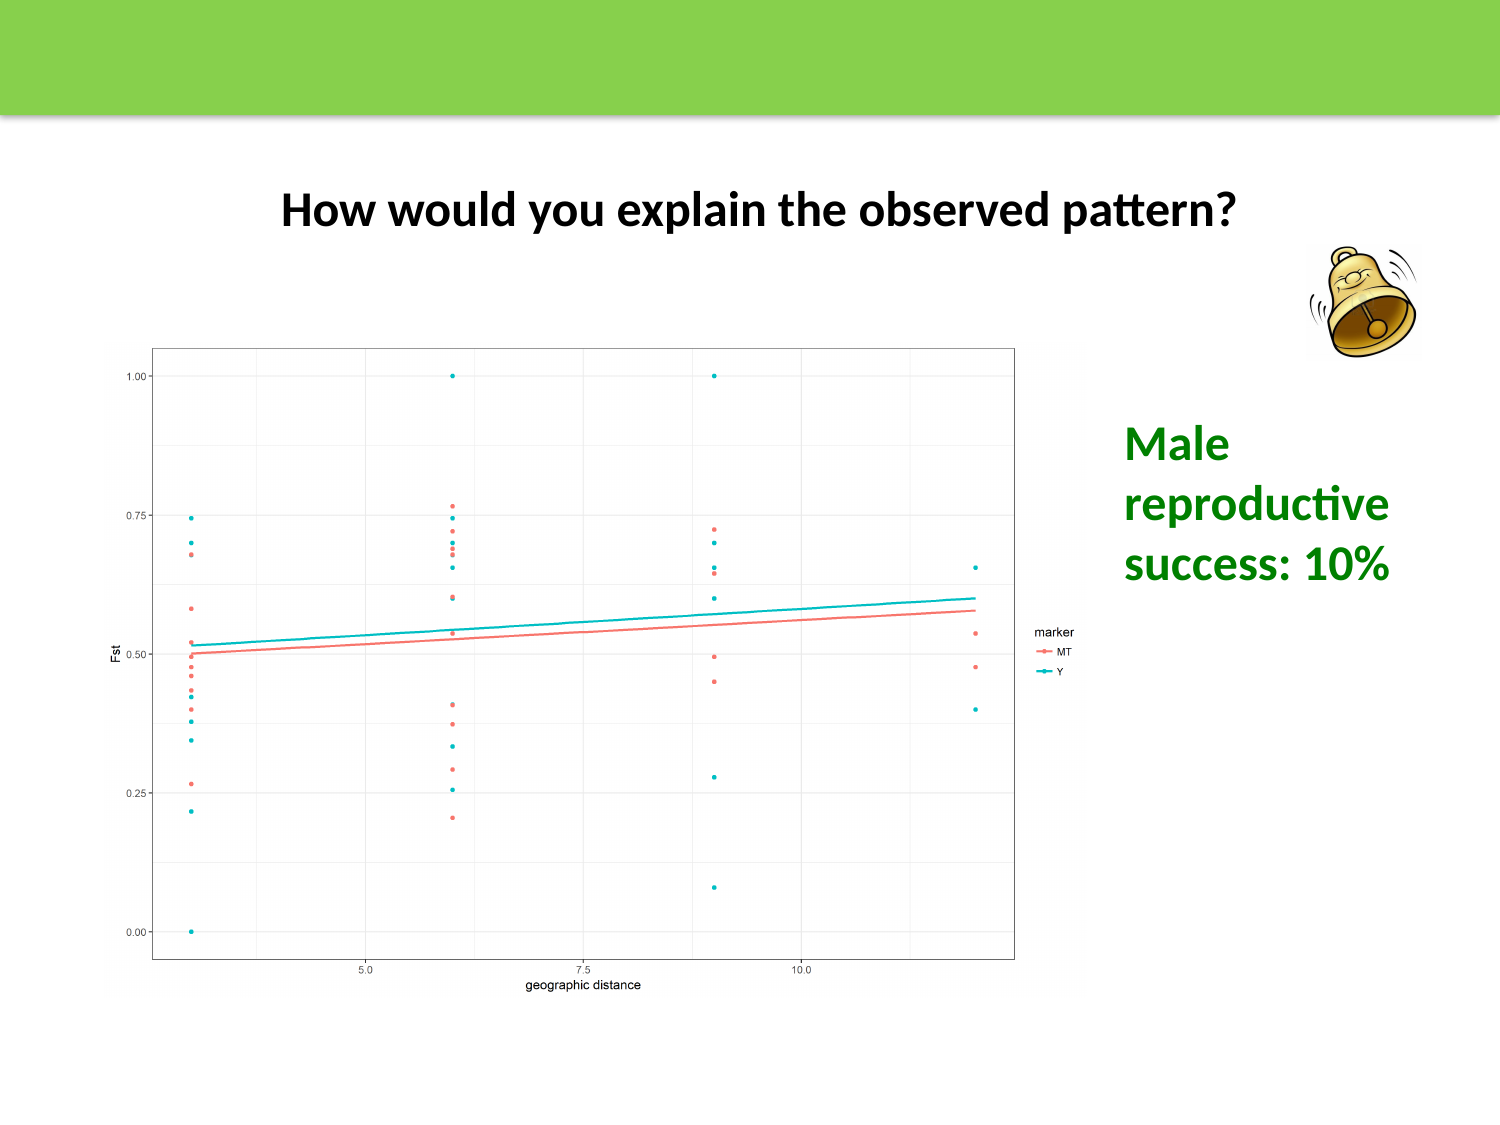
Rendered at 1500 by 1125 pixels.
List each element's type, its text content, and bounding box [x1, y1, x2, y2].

text_box Male reproductive success: 10% [1109, 402, 1471, 598]
text_box [0, 0, 1500, 116]
picture [103, 342, 1087, 998]
picture [1305, 244, 1422, 361]
text_box How would you explain the observed pattern? [266, 169, 1254, 244]
